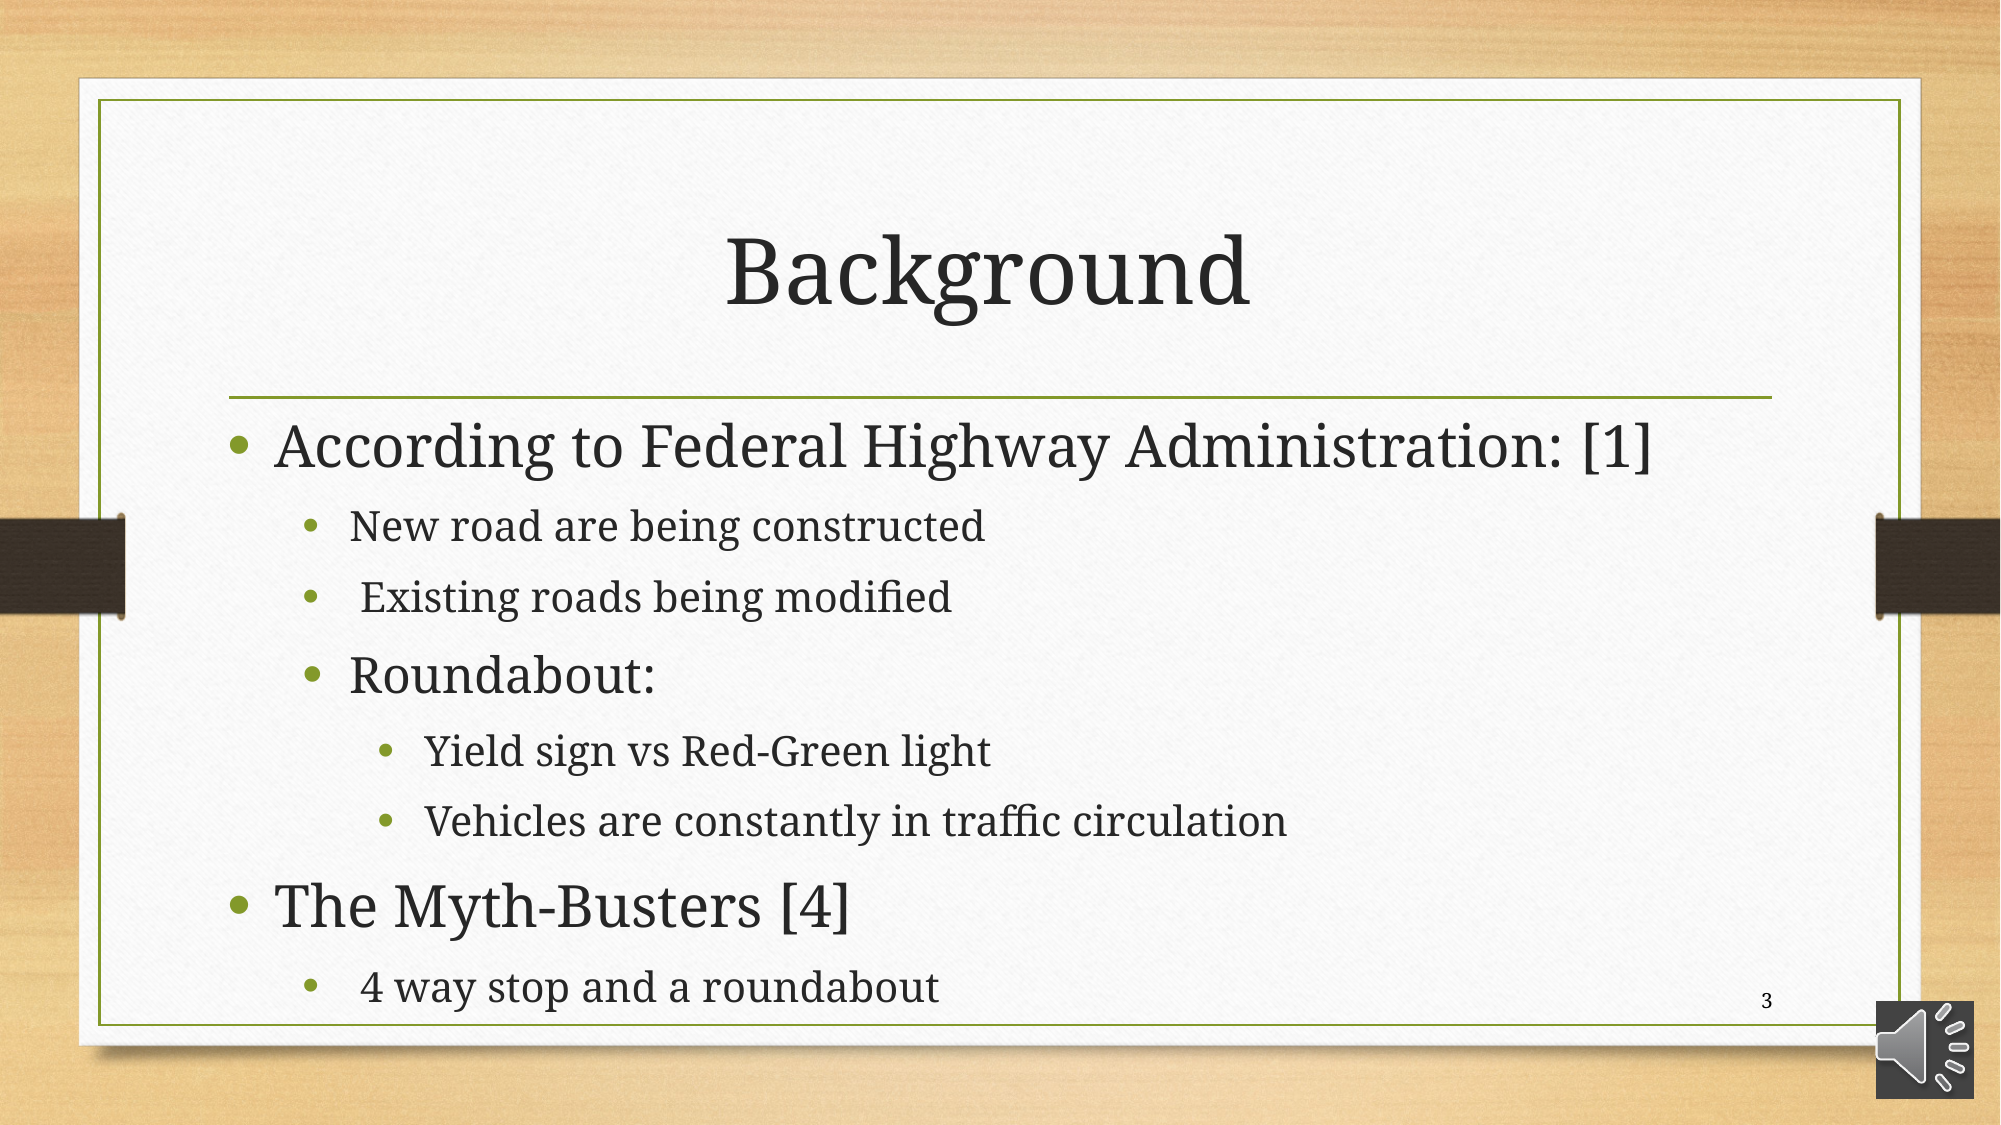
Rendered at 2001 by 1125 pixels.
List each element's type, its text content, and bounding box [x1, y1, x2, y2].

title Background [212, 161, 1788, 375]
slide_number 3 [1698, 979, 1788, 1025]
picture [0, 0, 2001, 1125]
list According to Federal Highway Administration:​ [1] New road are being constructed​ Existing roads being modified​ Roundabout: Yield sign vs Red-Green light Vehicles are constantly in traffic circulation ​The Myth-Busters [4] 4 way stop and a roundabout [212, 401, 1788, 1025]
